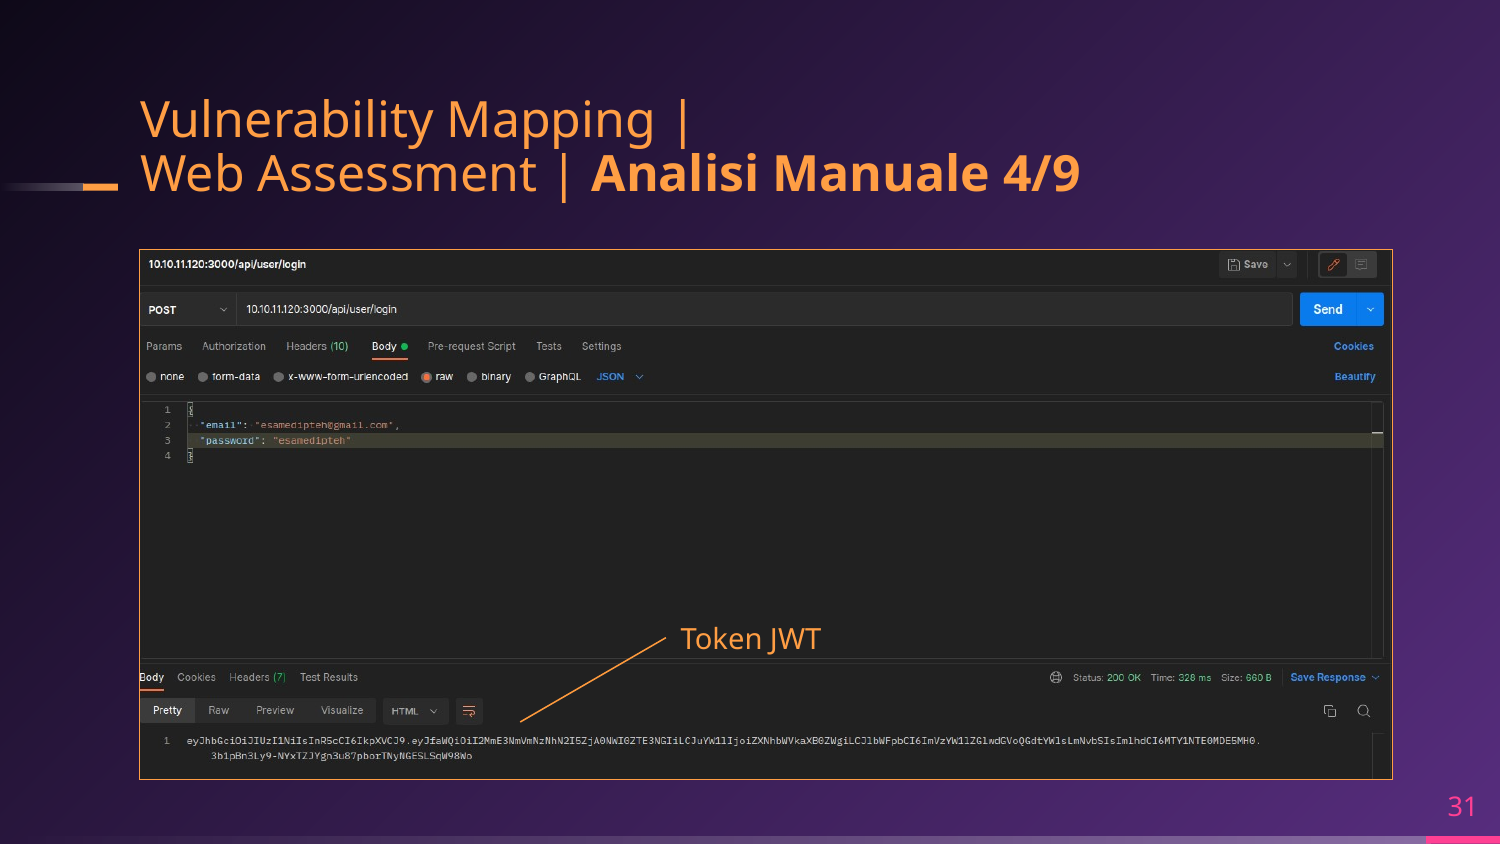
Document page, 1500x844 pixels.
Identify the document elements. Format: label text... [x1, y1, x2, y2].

title Vulnerability Mapping | Web Assessment | Analisi Manuale 4/9 [140, 137, 1427, 203]
picture [139, 248, 1393, 780]
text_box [519, 637, 664, 723]
slide_number 31 [1426, 779, 1500, 837]
